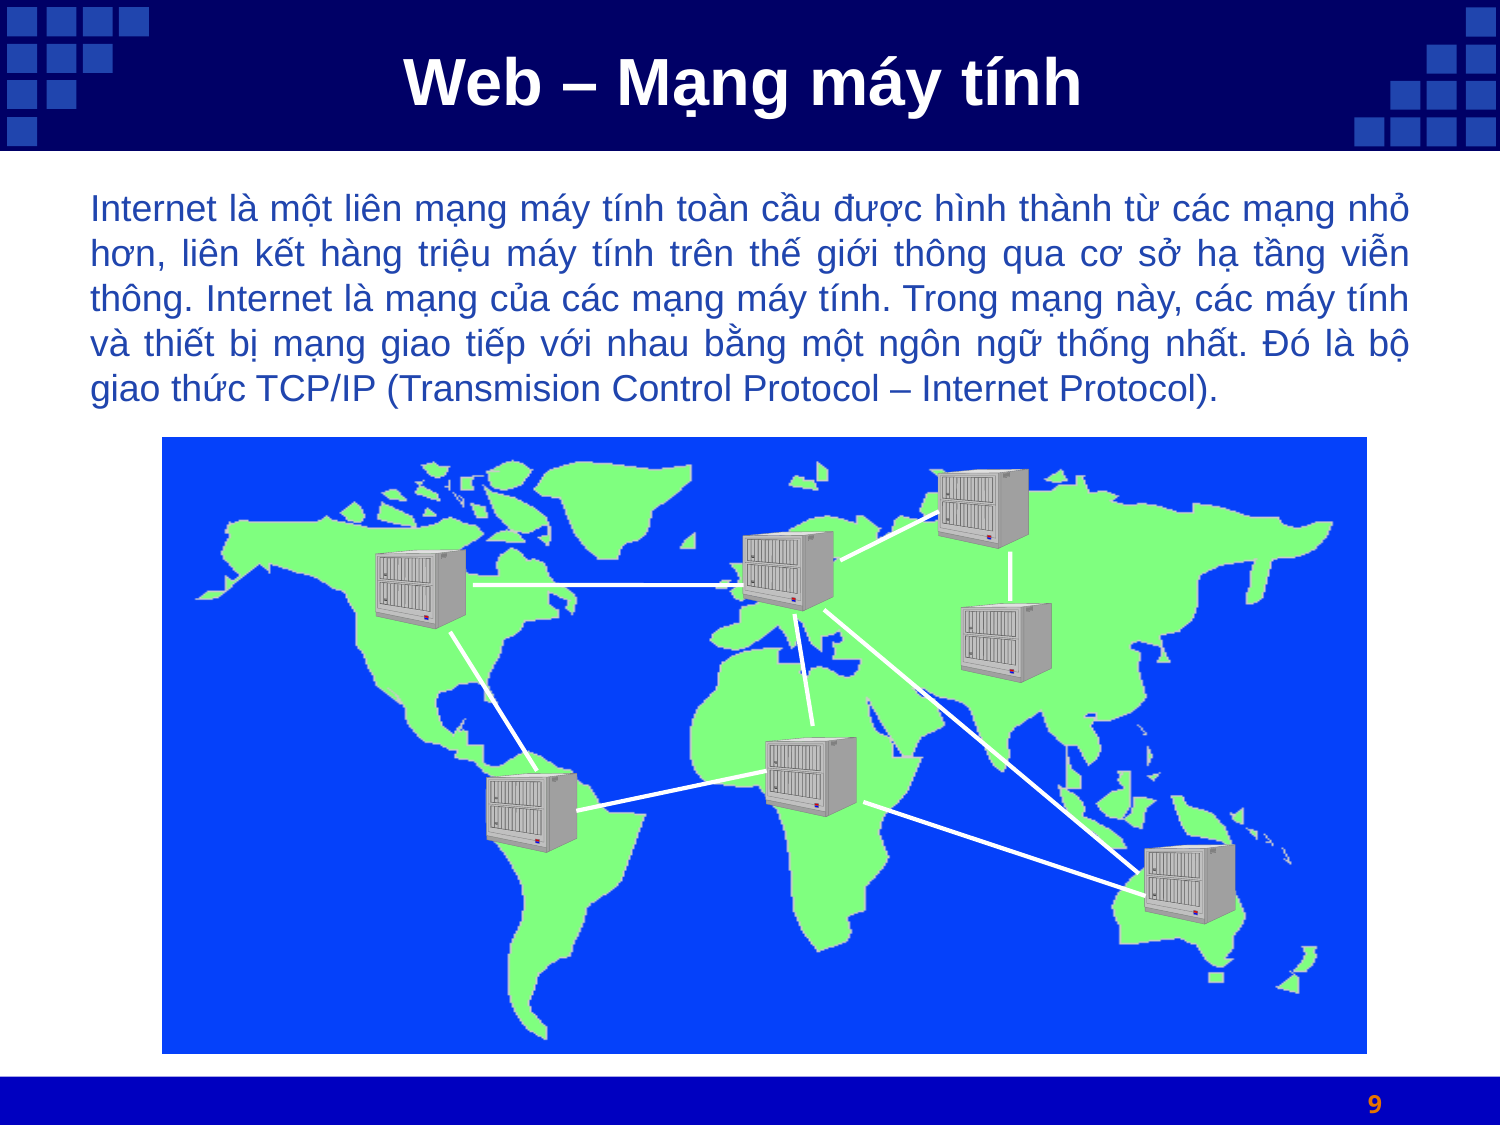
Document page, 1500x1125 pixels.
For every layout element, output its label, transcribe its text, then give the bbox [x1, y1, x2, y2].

title Web – Mạng máy tính [137, 32, 1350, 125]
slide_number 9 [1324, 1080, 1426, 1125]
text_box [162, 437, 1367, 1055]
list Internet là một liên mạng máy tính toàn cầu được hình thành từ các mạng nhỏ hơn, liên kết hàng triệu máy tính trên thế giới thông qua cơ sở hạ tầng viễn thông. Internet là mạng của các mạng máy tính. Trong mạng này, các máy tính và thiết bị mạng giao tiếp với nhau bằng một ngôn ngữ thống nhất. Đó là bộ giao thức TCP/IP (Transmision Control Protocol – Internet Protocol). [75, 176, 1425, 1038]
